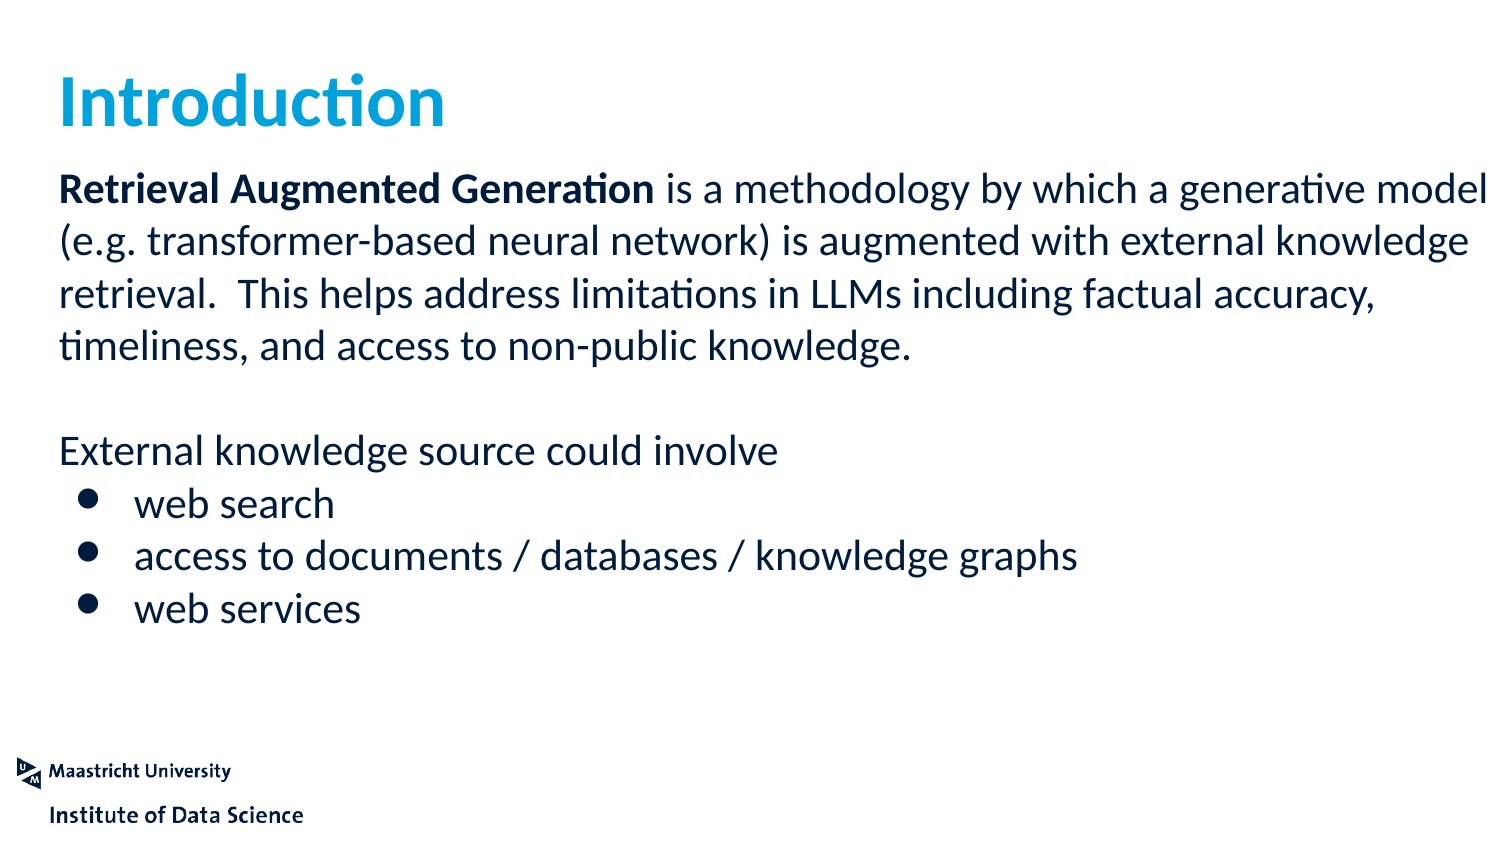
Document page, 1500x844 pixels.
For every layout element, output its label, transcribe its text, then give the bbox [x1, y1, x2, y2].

picture [0, 735, 397, 844]
title Introduction [59, 50, 1425, 144]
list Retrieval Augmented Generation is a methodology by which a generative model (e.g. transformer-based neural network) is augmented with external knowledge retrieval. This helps address limitations in LLMs including factual accuracy, timeliness, and access to non-public knowledge. External knowledge source could involve web search access to documents / databases / knowledge graphs web services [59, 159, 1500, 639]
